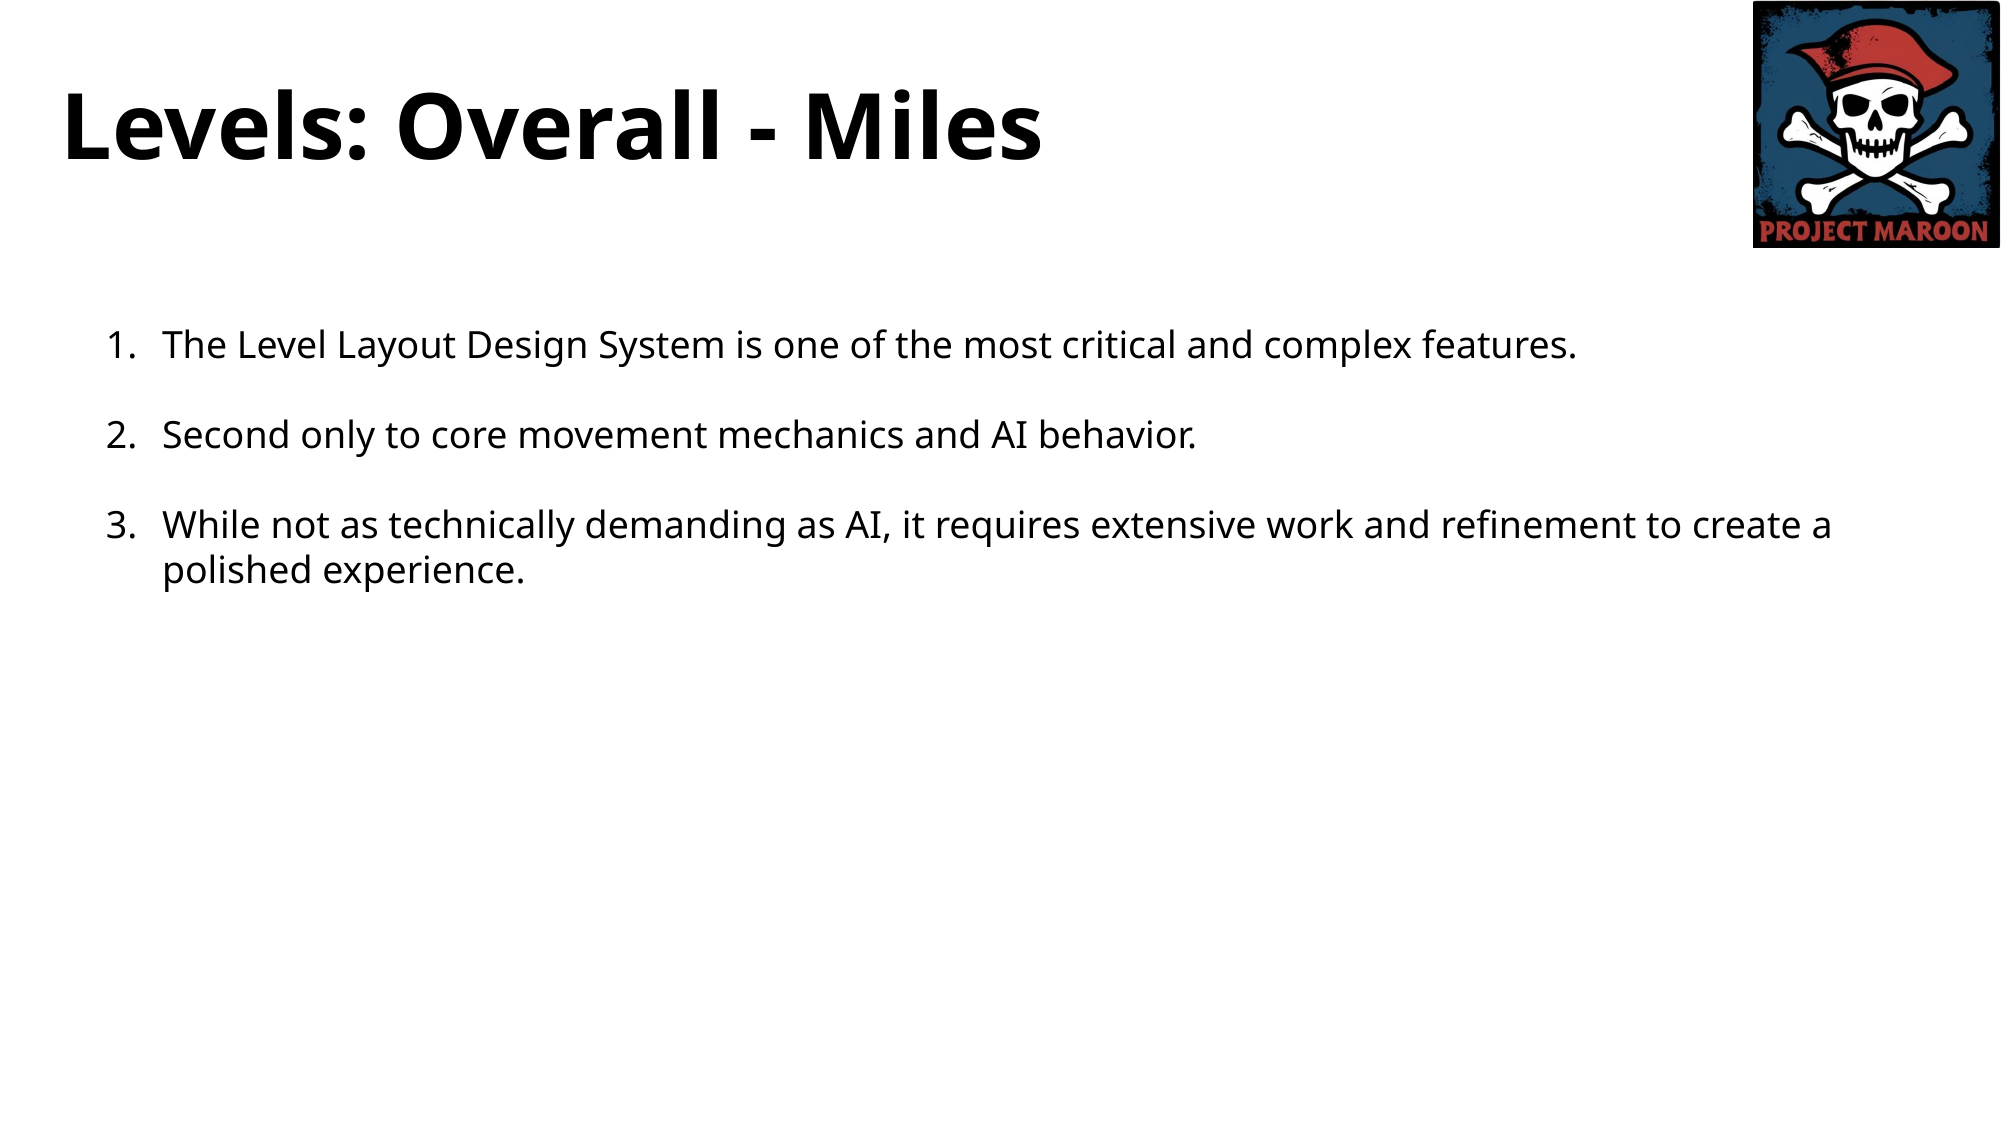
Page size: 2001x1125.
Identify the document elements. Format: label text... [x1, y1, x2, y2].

text_box Levels: Overall - Miles [45, 60, 1063, 186]
text_box The Level Layout Design System is one of the most critical and complex features. Second only to core movement mechanics and AI behavior. While not as technically demanding as AI, it requires extensive work and refinement to create a polished experience. [90, 313, 1869, 599]
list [1752, 0, 2000, 248]
